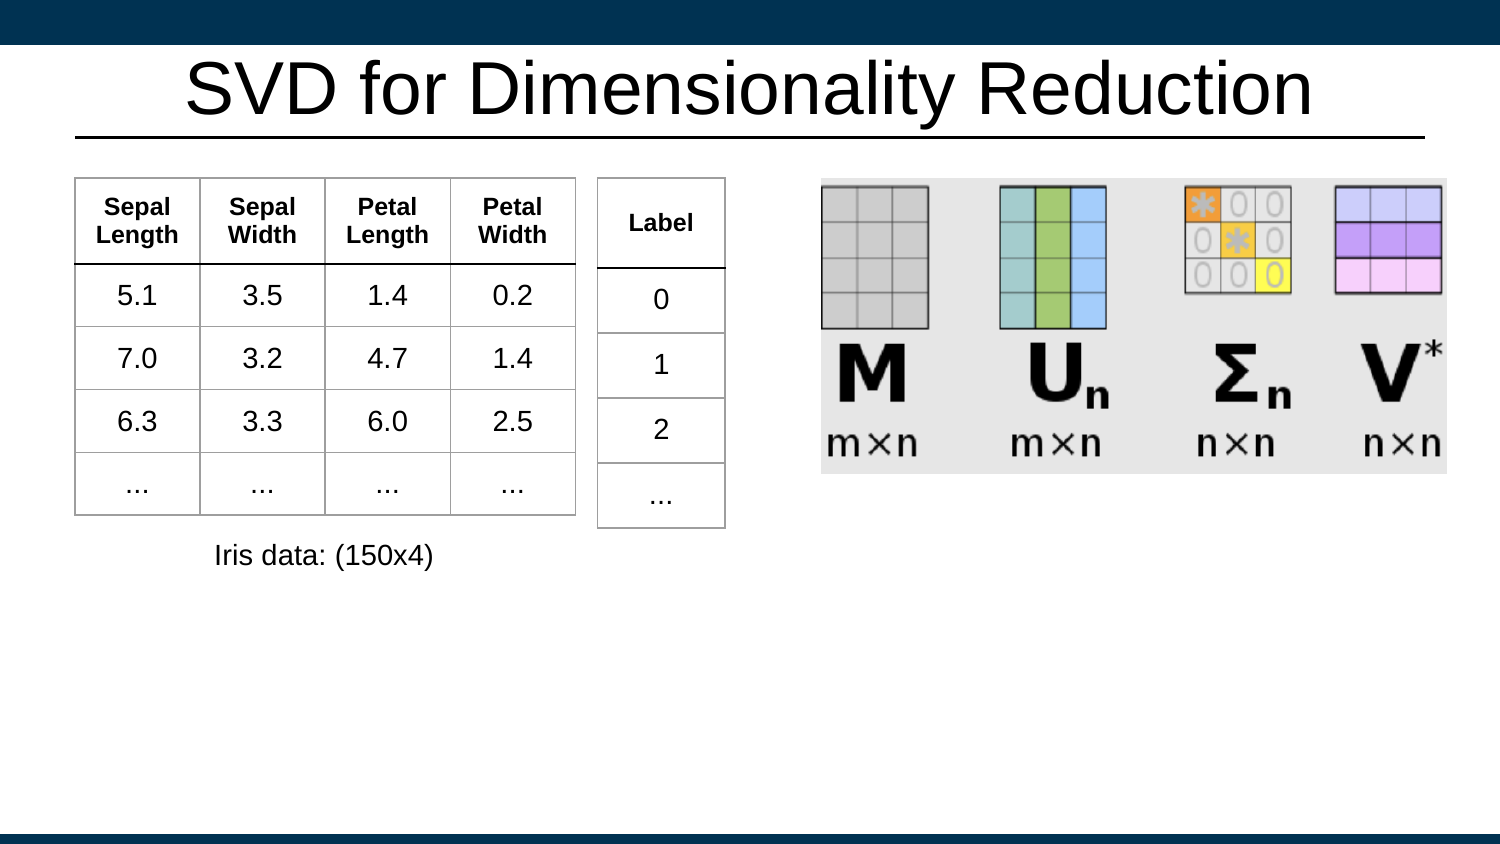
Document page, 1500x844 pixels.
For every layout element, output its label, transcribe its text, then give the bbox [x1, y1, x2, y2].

table_cell 2.5 [451, 390, 575, 452]
picture [820, 177, 1447, 474]
table_cell 6.3 [76, 390, 199, 452]
table_cell ... [451, 453, 575, 514]
table_header Petal Width [451, 179, 575, 263]
table_header Sepal Width [201, 179, 324, 263]
table_cell 2 [598, 399, 724, 462]
table_header Label [598, 179, 724, 267]
table_cell 3.5 [201, 265, 324, 326]
table_cell 3.2 [201, 327, 324, 389]
table_cell ... [326, 453, 450, 514]
table_cell ... [201, 453, 324, 514]
table_cell 1.4 [326, 265, 450, 326]
title SVD for Dimensionality Reduction [75, 37, 1425, 132]
table_cell 1 [598, 334, 724, 397]
table_cell 3.3 [201, 390, 324, 452]
table_cell 0.2 [451, 265, 575, 326]
table_cell ... [598, 464, 724, 527]
table_header Petal Length [326, 179, 450, 263]
text_box Iris data: (150x4) [152, 520, 496, 586]
table_cell 5.1 [76, 265, 199, 326]
table_cell 6.0 [326, 390, 450, 452]
table_cell ... [76, 453, 199, 514]
table_cell 4.7 [326, 327, 450, 389]
table_header Sepal Length [76, 179, 199, 263]
table_cell 1.4 [451, 327, 575, 389]
table_cell 0 [598, 269, 724, 332]
table_cell 7.0 [76, 327, 199, 389]
